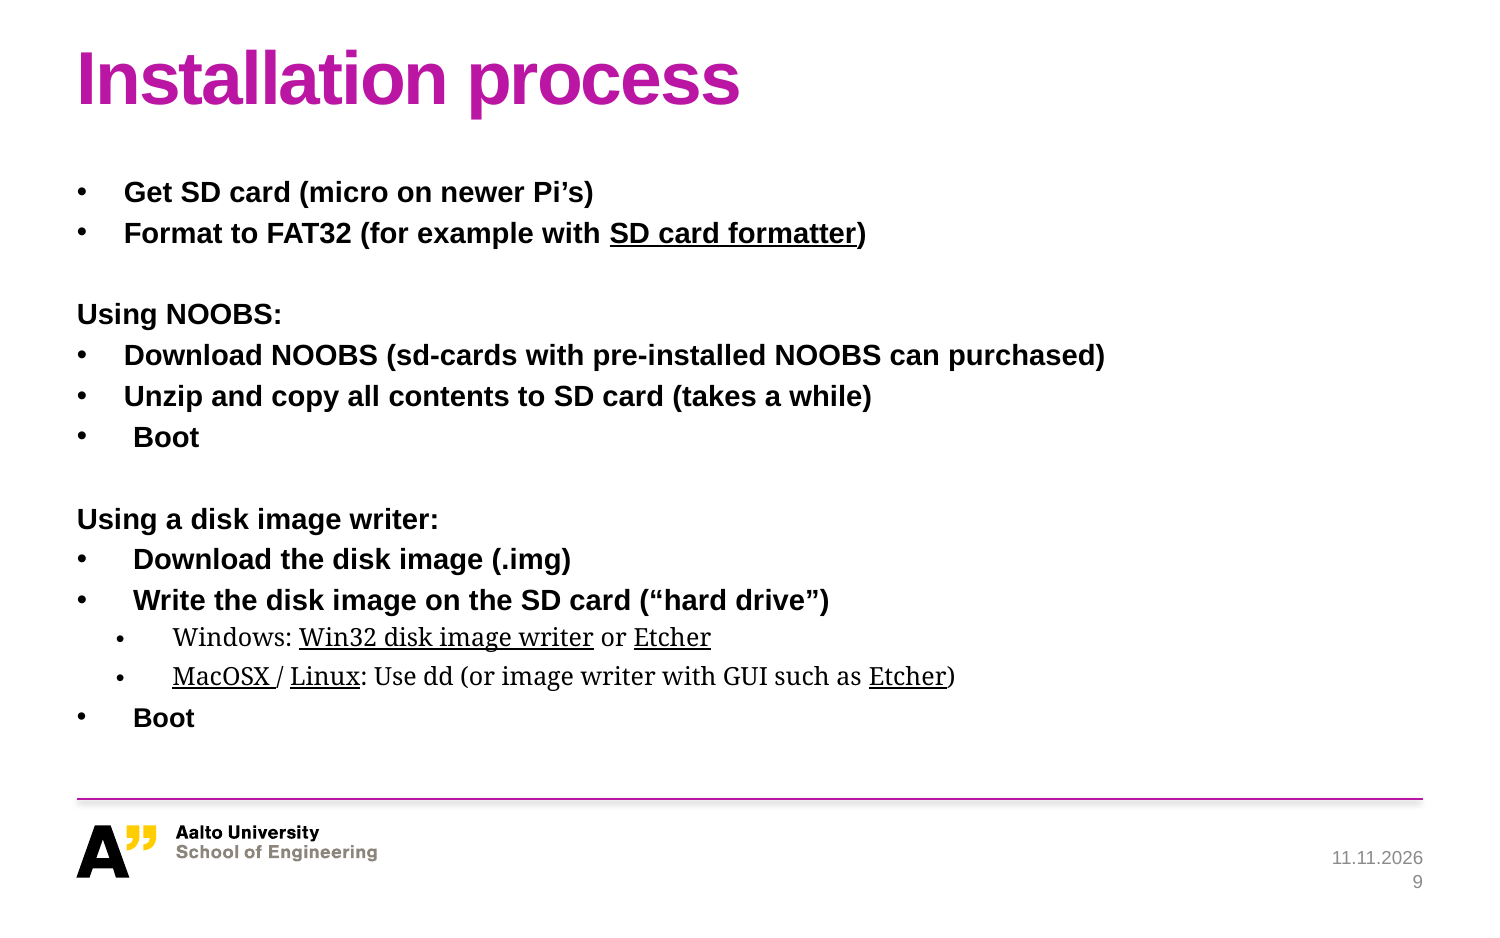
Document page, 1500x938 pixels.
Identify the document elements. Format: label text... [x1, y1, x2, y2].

title Installation process [76, 43, 1424, 173]
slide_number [829, 844, 1424, 870]
list Get SD card (micro on newer Pi’s) Format to FAT32 (for example with SD card formatter) Using NOOBS: Download NOOBS (sd-cards with pre-installed NOOBS can purchased) Unzip and copy all contents to SD card (takes a while) Boot Using a disk image writer: Download the disk image (.img) Write the disk image on the SD card (“hard drive”) Windows: Win32 disk image writer or Etcher MacOSX / Linux: Use dd (or image writer with GUI such as Etcher) Boot [76, 173, 1424, 721]
slide_number 9 [829, 870, 1424, 893]
